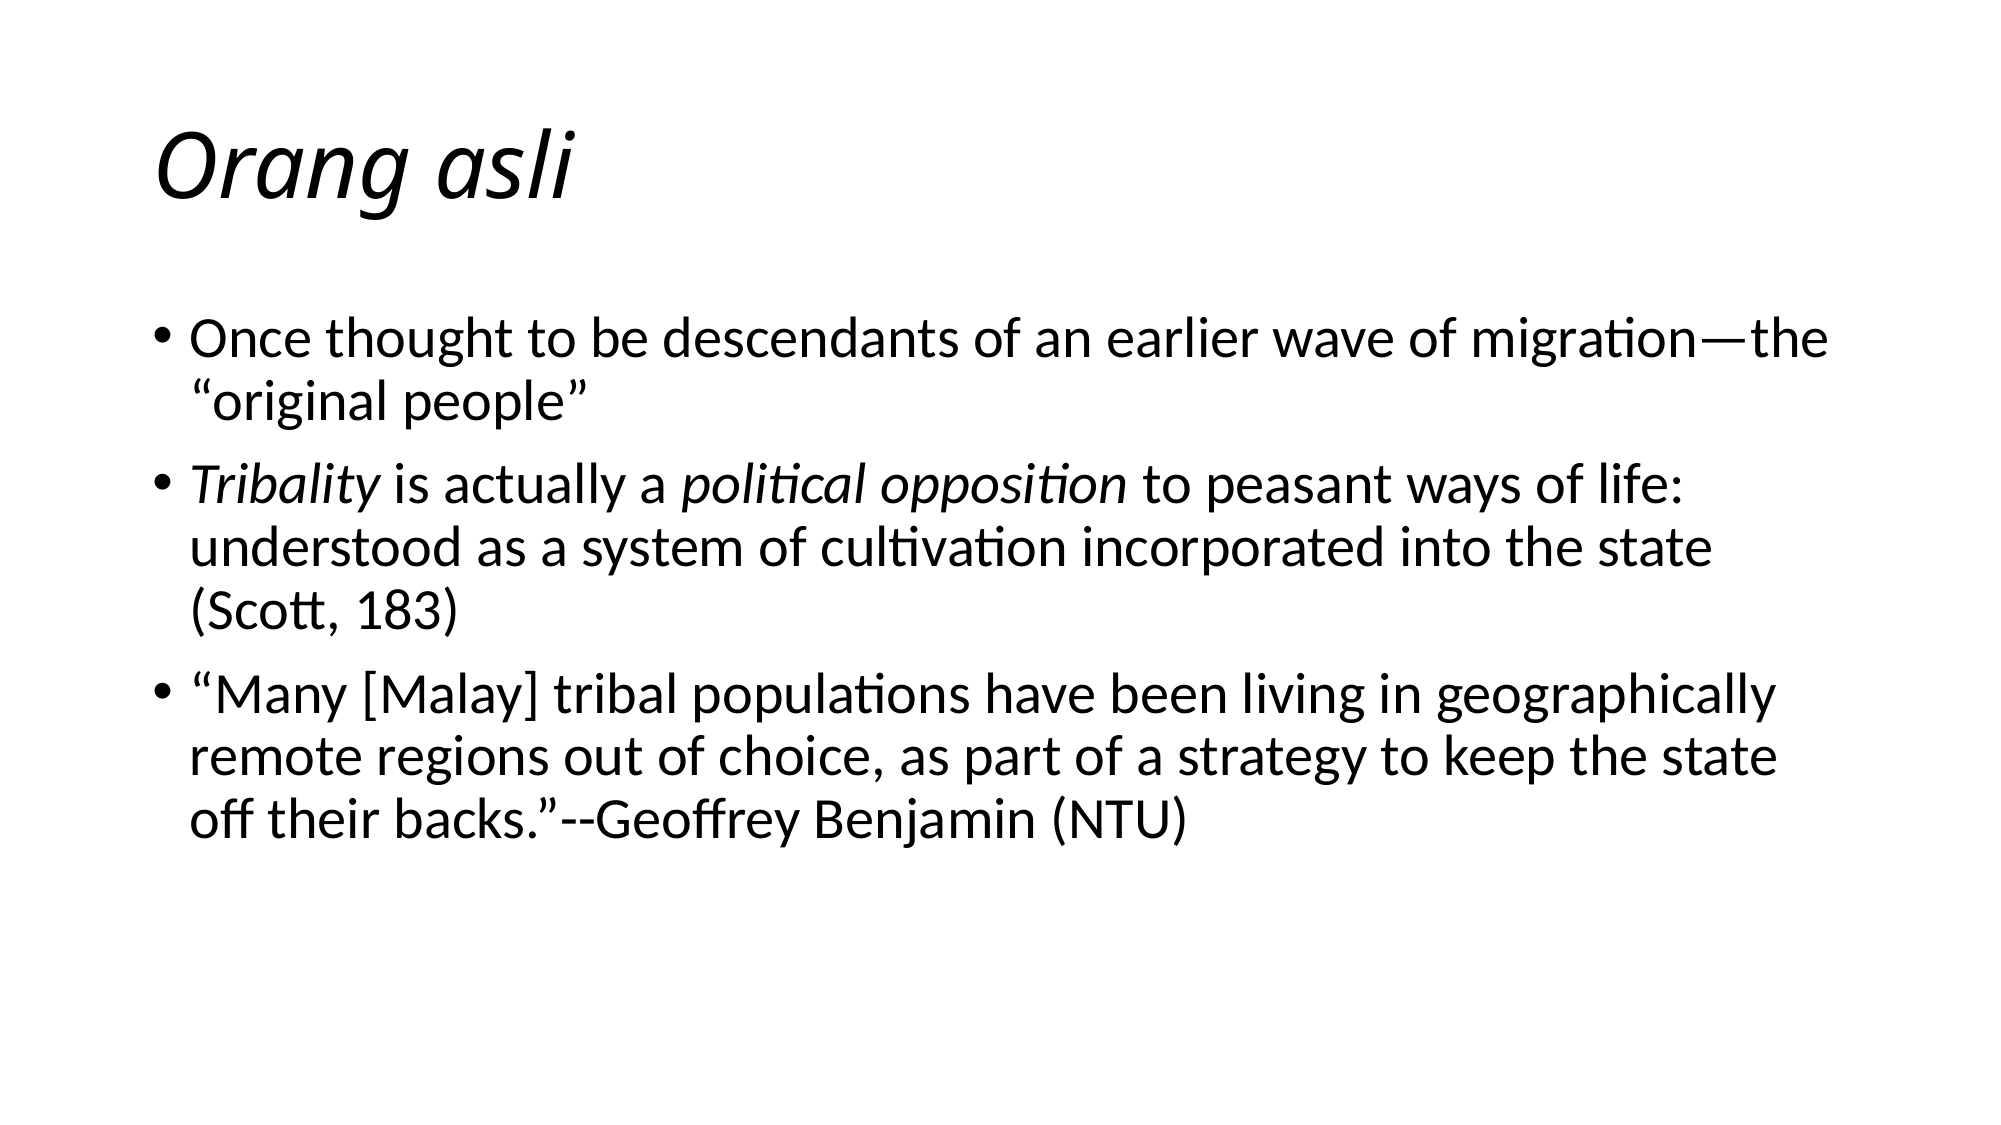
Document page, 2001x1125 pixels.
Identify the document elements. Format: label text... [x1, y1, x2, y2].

title Orang asli [137, 59, 1863, 278]
list Once thought to be descendants of an earlier wave of migration—the “original people” Tribality is actually a political opposition to peasant ways of life: understood as a system of cultivation incorporated into the state (Scott, 183) “Many [Malay] tribal populations have been living in geographically remote regions out of choice, as part of a strategy to keep the state off their backs.”--Geoffrey Benjamin (NTU) [137, 299, 1863, 1014]
